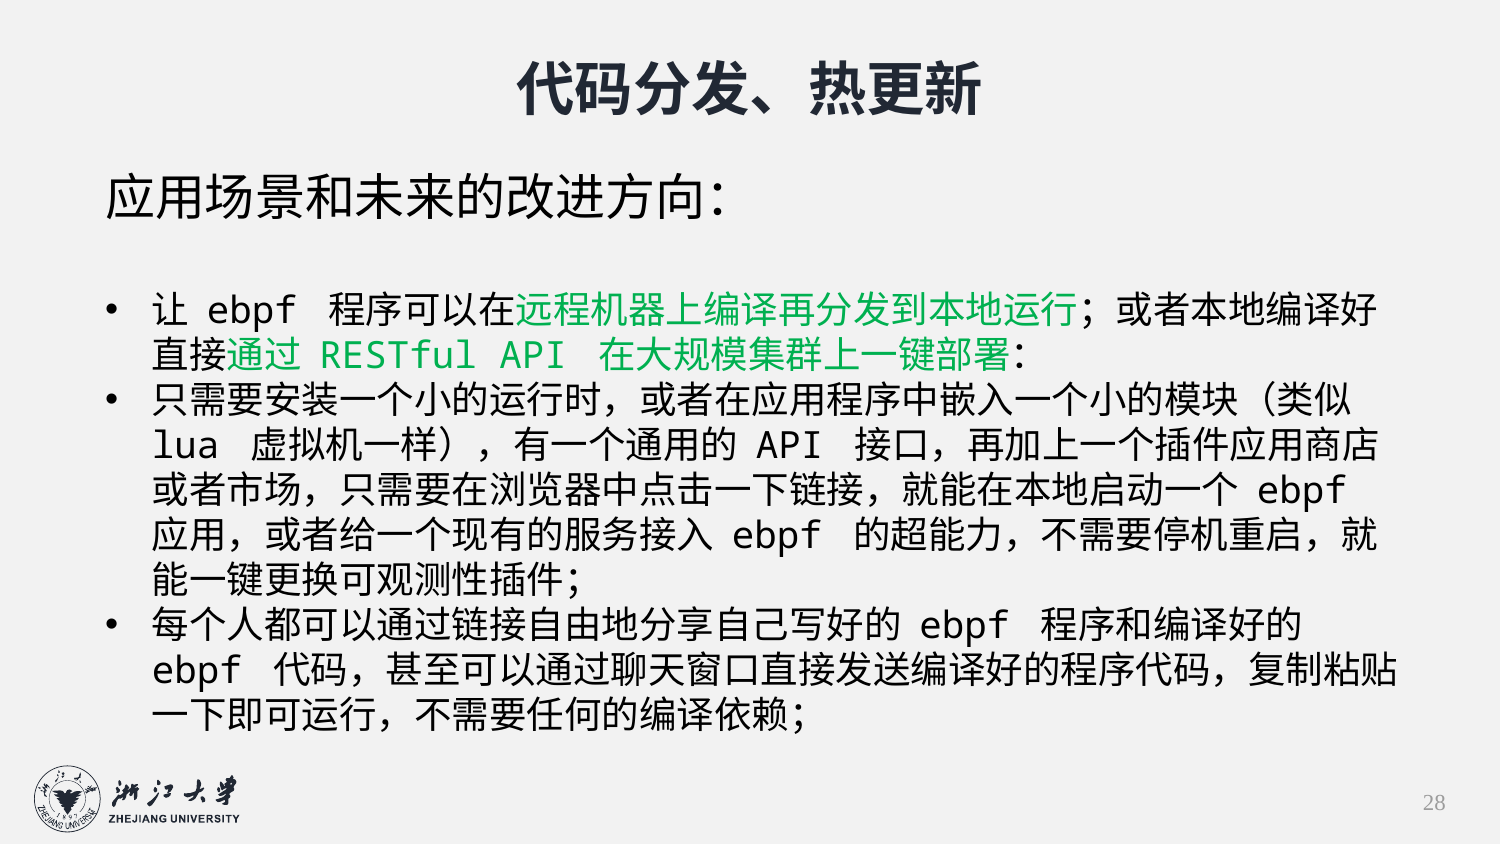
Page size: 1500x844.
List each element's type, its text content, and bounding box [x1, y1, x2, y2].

text_box 代码分发、热更新 [502, 44, 998, 130]
slide_number 28 [1422, 778, 1461, 824]
text_box 应用场景和未来的改进方向： 让 ebpf 程序可以在远程机器上编译再分发到本地运行；或者本地编译好直接通过 RESTful API 在大规模集群上一键部署： 只需要安装一个小的运行时，或者在应用程序中嵌入一个小的模块（类似 lua 虚拟机一样），有一个通用的 API 接口，再加上一个插件应用商店或者市场，只需要在浏览器中点击一下链接，就能在本地启动一个 ebpf 应用，或者给一个现有的服务接入 ebpf 的超能力，不需要停机重启，就能一键更换可观测性插件； 每个人都可以通过链接自由地分享自己写好的 ebpf 程序和编译好的 ebpf 代码，甚至可以通过聊天窗口直接发送编译好的程序代码，复制粘贴一下即可运行，不需要任何的编译依赖； [90, 158, 1422, 844]
